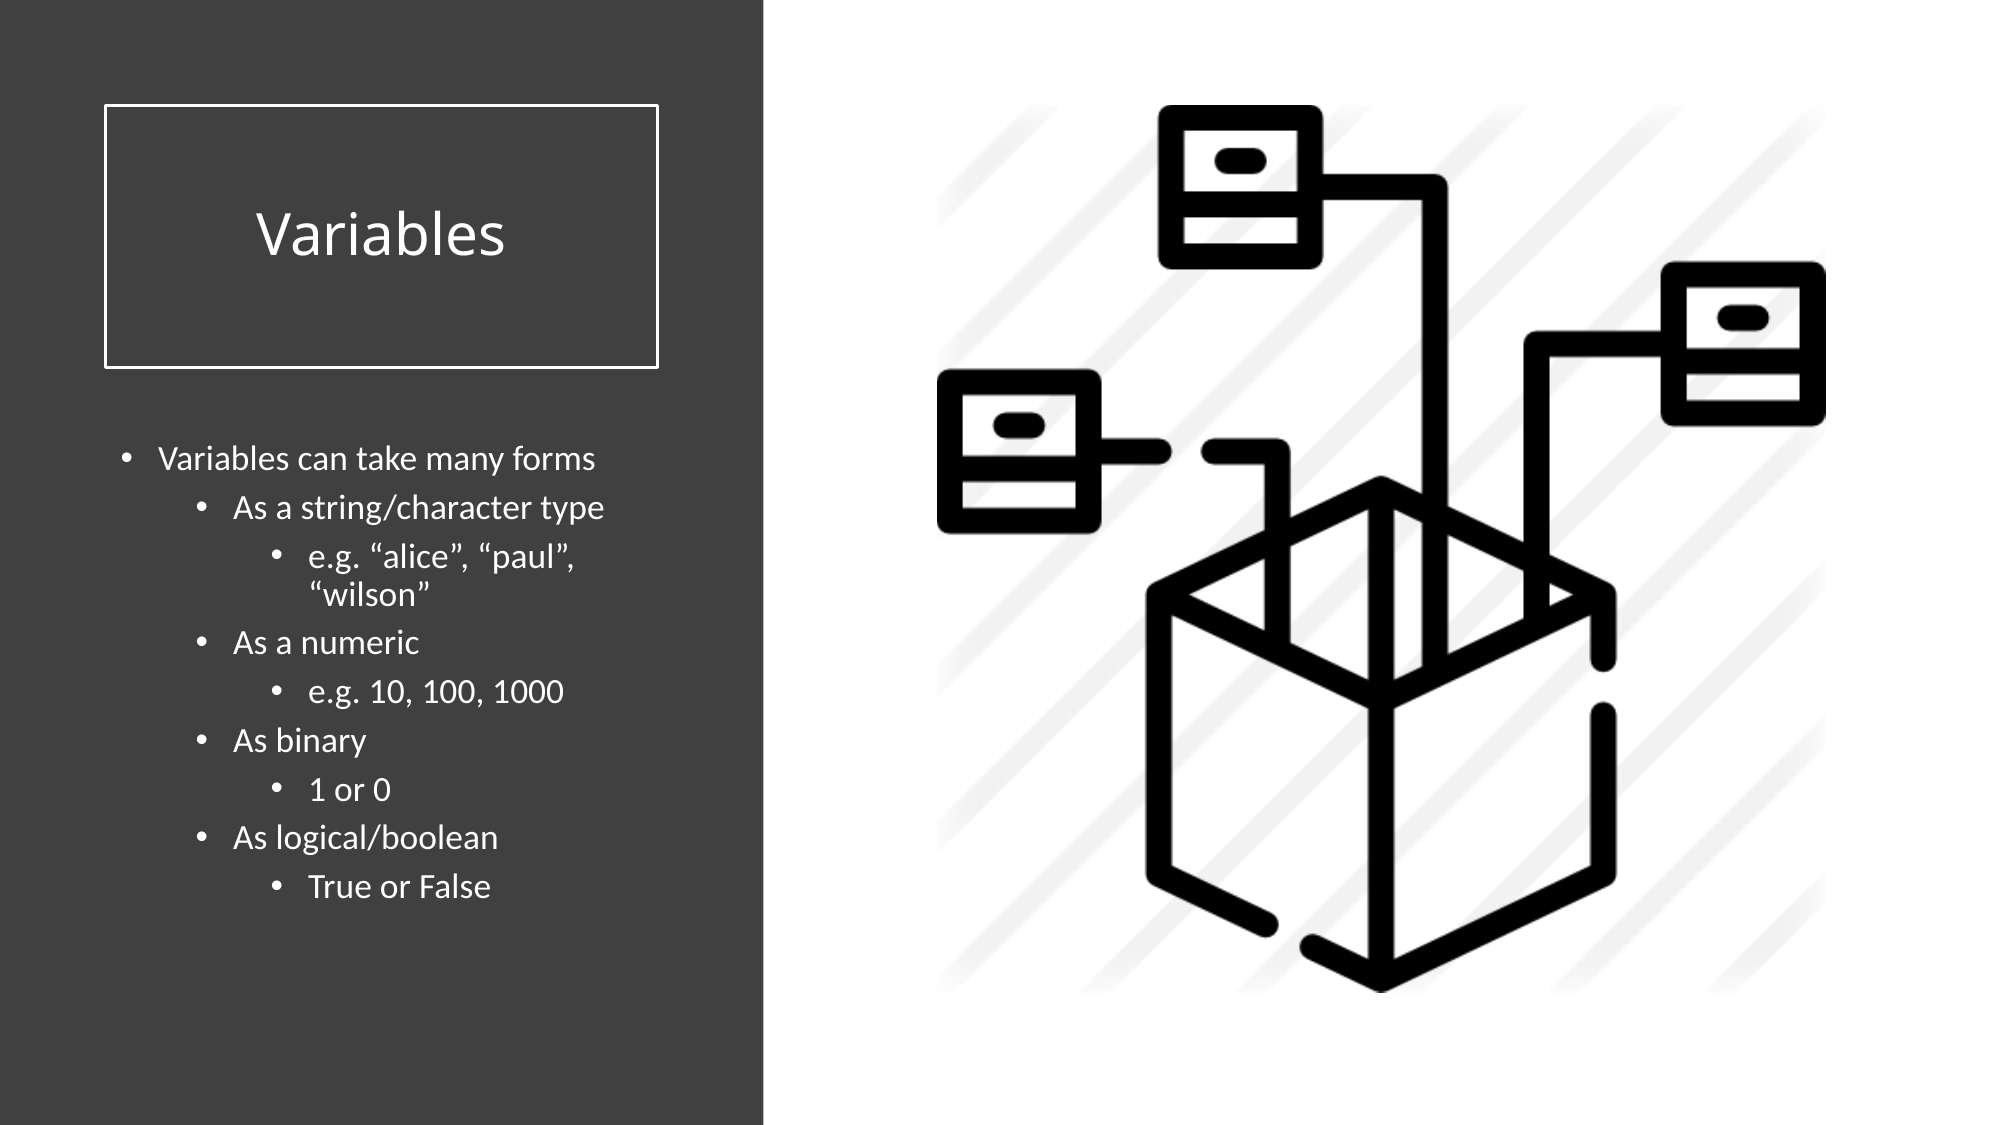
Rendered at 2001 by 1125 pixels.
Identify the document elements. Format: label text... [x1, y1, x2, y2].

title Variables [105, 105, 658, 368]
list Variables can take many forms As a string/character type e.g. “alice”, “paul”, “wilson” As a numeric e.g. 10, 100, 1000 As binary 1 or 0 As logical/boolean True or False [105, 432, 658, 994]
text_box [0, 0, 764, 1125]
picture [937, 105, 1826, 993]
